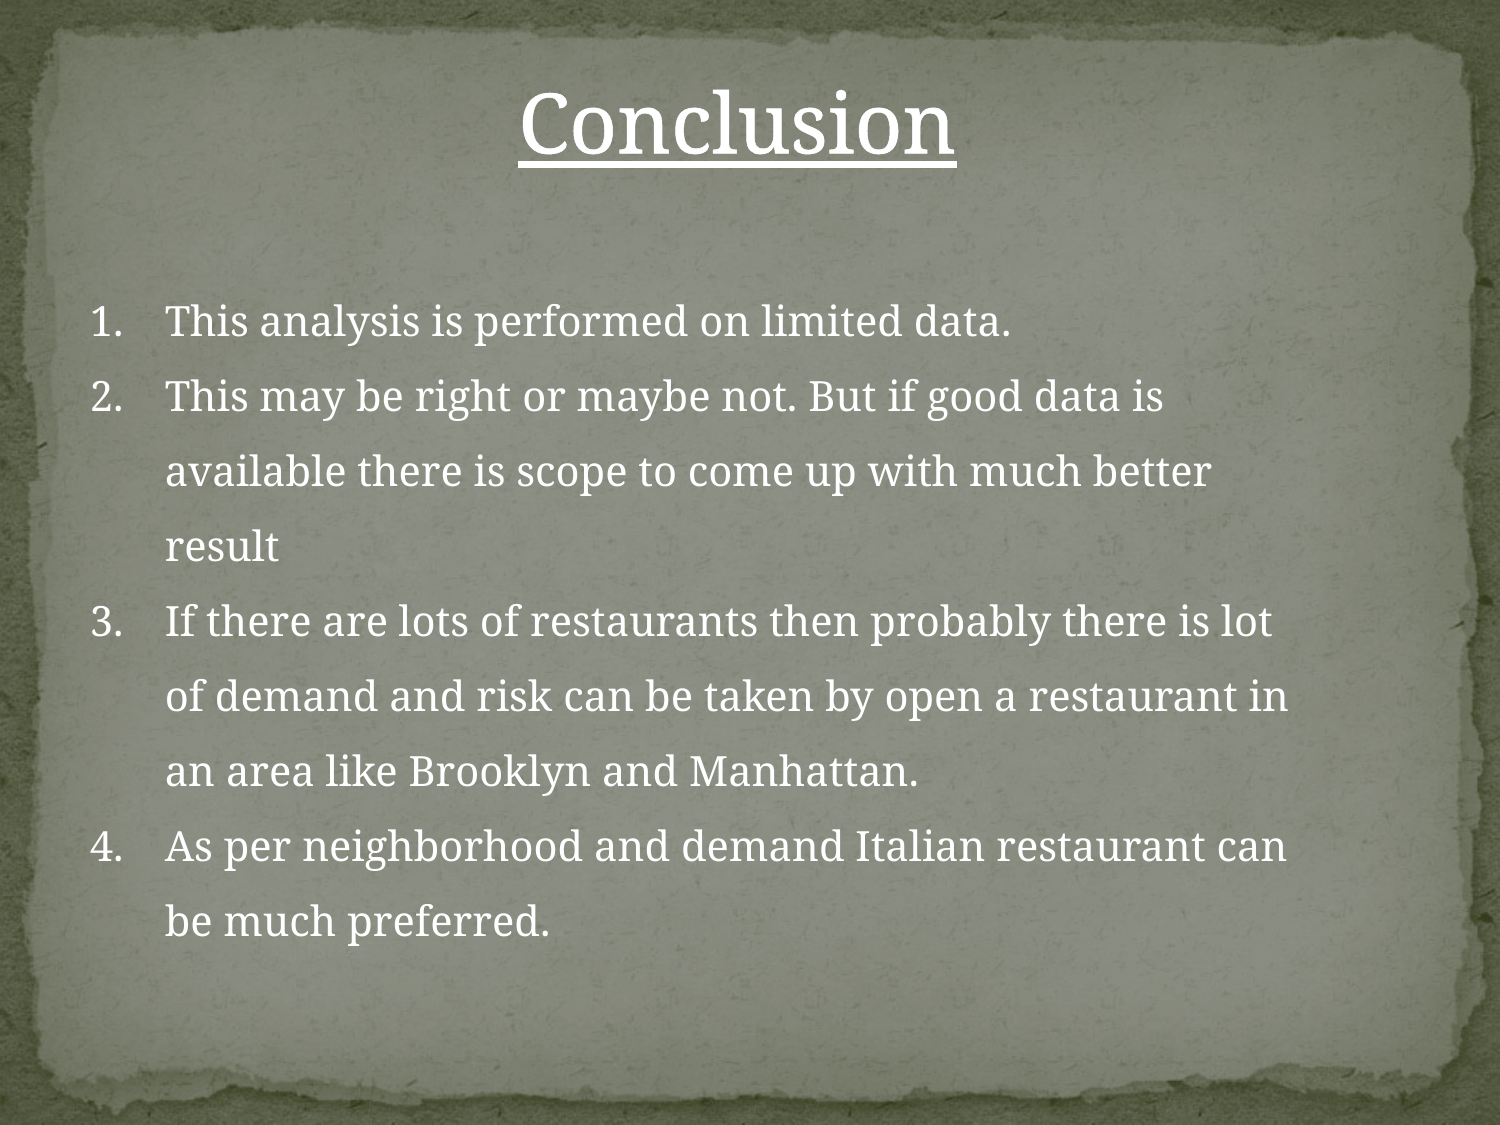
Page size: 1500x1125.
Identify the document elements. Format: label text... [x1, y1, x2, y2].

text_box Conclusion [500, 62, 975, 178]
text_box This analysis is performed on limited data. This may be right or maybe not. But if good data is available there is scope to come up with much better result If there are lots of restaurants then probably there is lot of demand and risk can be taken by open a restaurant in an area like Brooklyn and Manhattan. As per neighborhood and demand Italian restaurant can be much preferred. [75, 262, 1325, 953]
